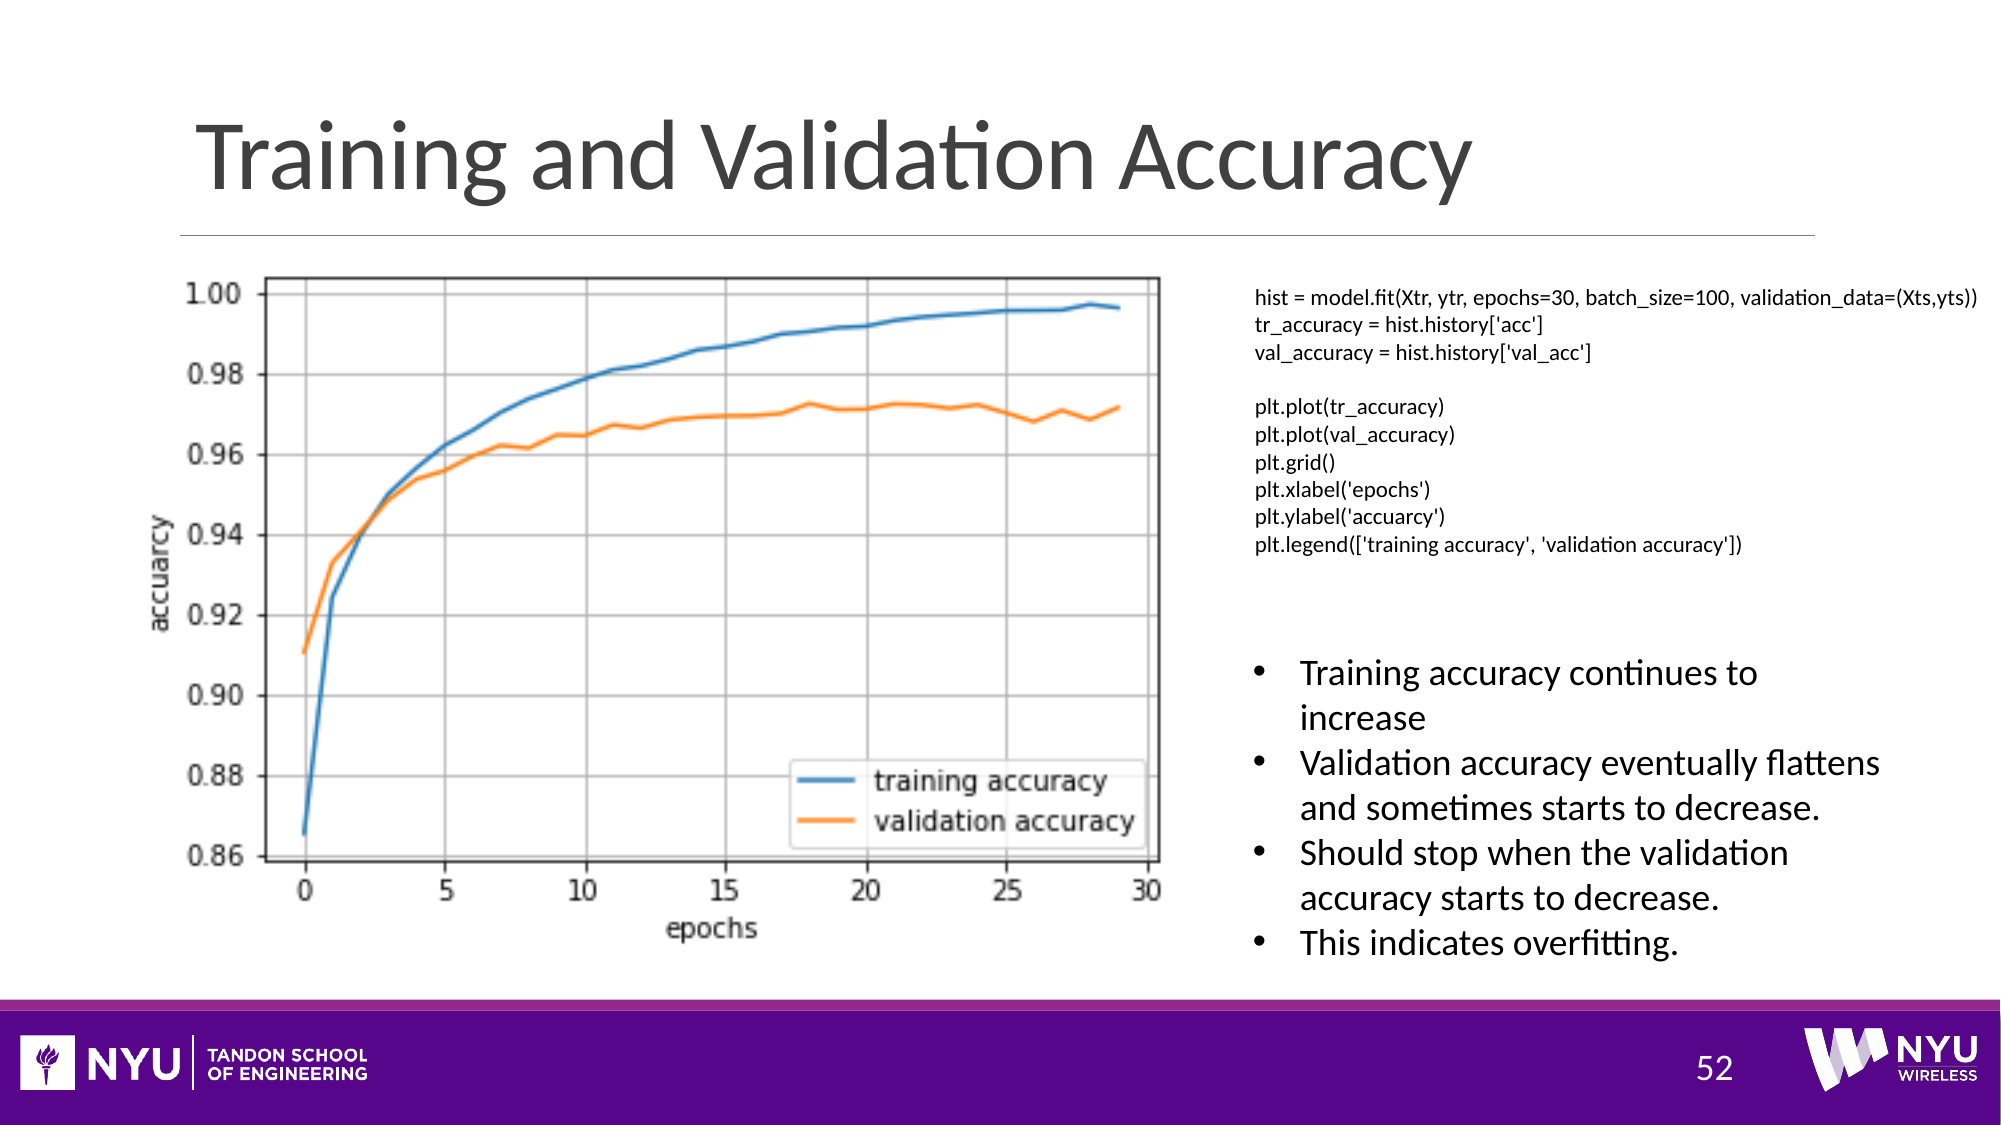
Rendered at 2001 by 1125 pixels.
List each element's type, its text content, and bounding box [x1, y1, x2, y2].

slide_number 52 [1533, 1035, 1749, 1096]
text_box hist = model.fit(Xtr, ytr, epochs=30, batch_size=100, validation_data=(Xts,yts)) tr_accuracy = hist.history['acc'] val_accuracy = hist.history['val_acc'] plt.plot(tr_accuracy) plt.plot(val_accuracy) plt.grid() plt.xlabel('epochs') plt.ylabel('accuarcy') plt.legend(['training accuracy', 'validation accuracy']) [1240, 274, 1995, 565]
text_box Training accuracy continues to increase Validation accuracy eventually flattens and sometimes starts to decrease. Should stop when the validation accuracy starts to decrease. This indicates overfitting. [1238, 640, 1905, 971]
picture [129, 251, 1189, 964]
title Training and Validation Accuracy [180, 47, 1830, 218]
